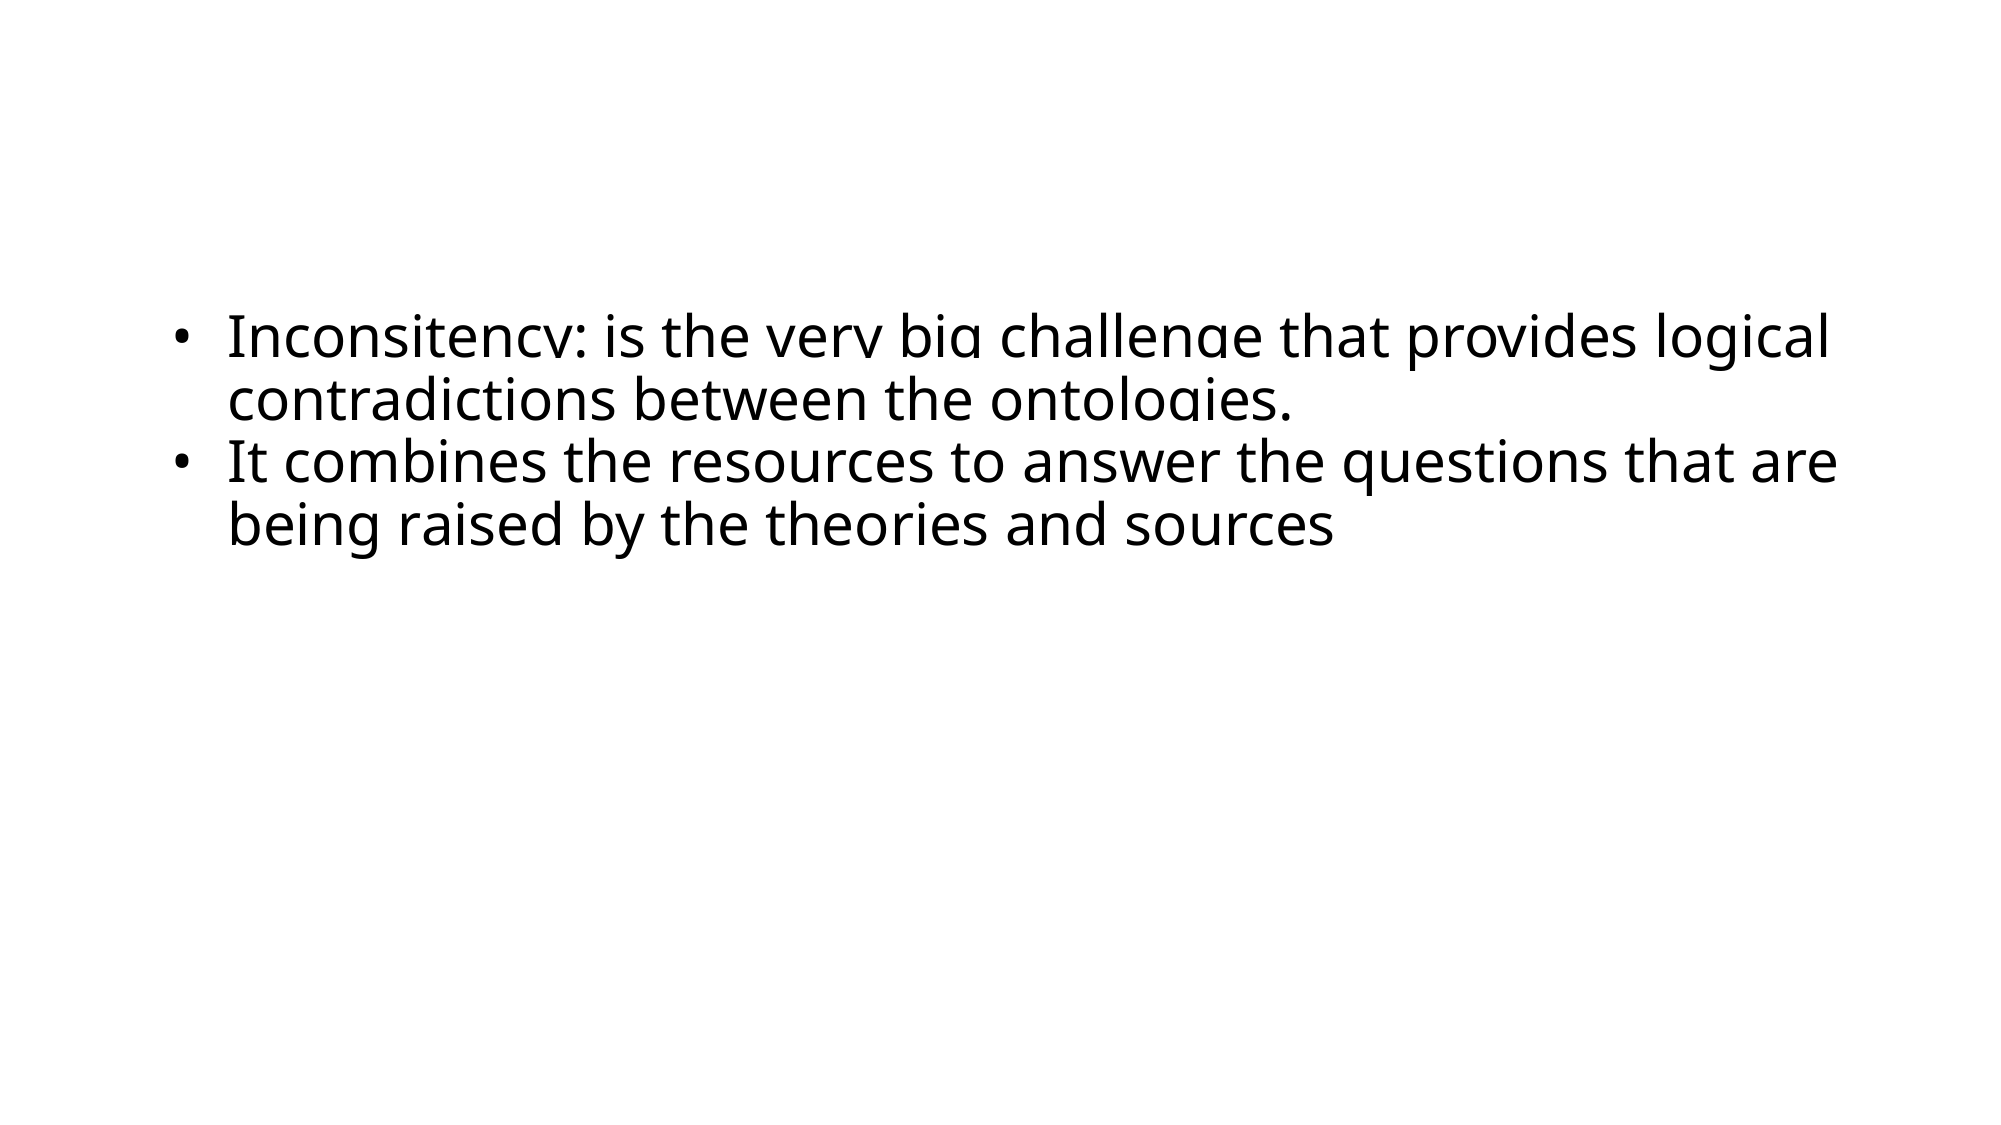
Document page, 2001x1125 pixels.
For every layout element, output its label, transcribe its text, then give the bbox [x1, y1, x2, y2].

list Inconsitency: is the very big challenge that provides logical contradictions between the ontologies. It combines the resources to answer the questions that are being raised by the theories and sources [137, 299, 1863, 1014]
